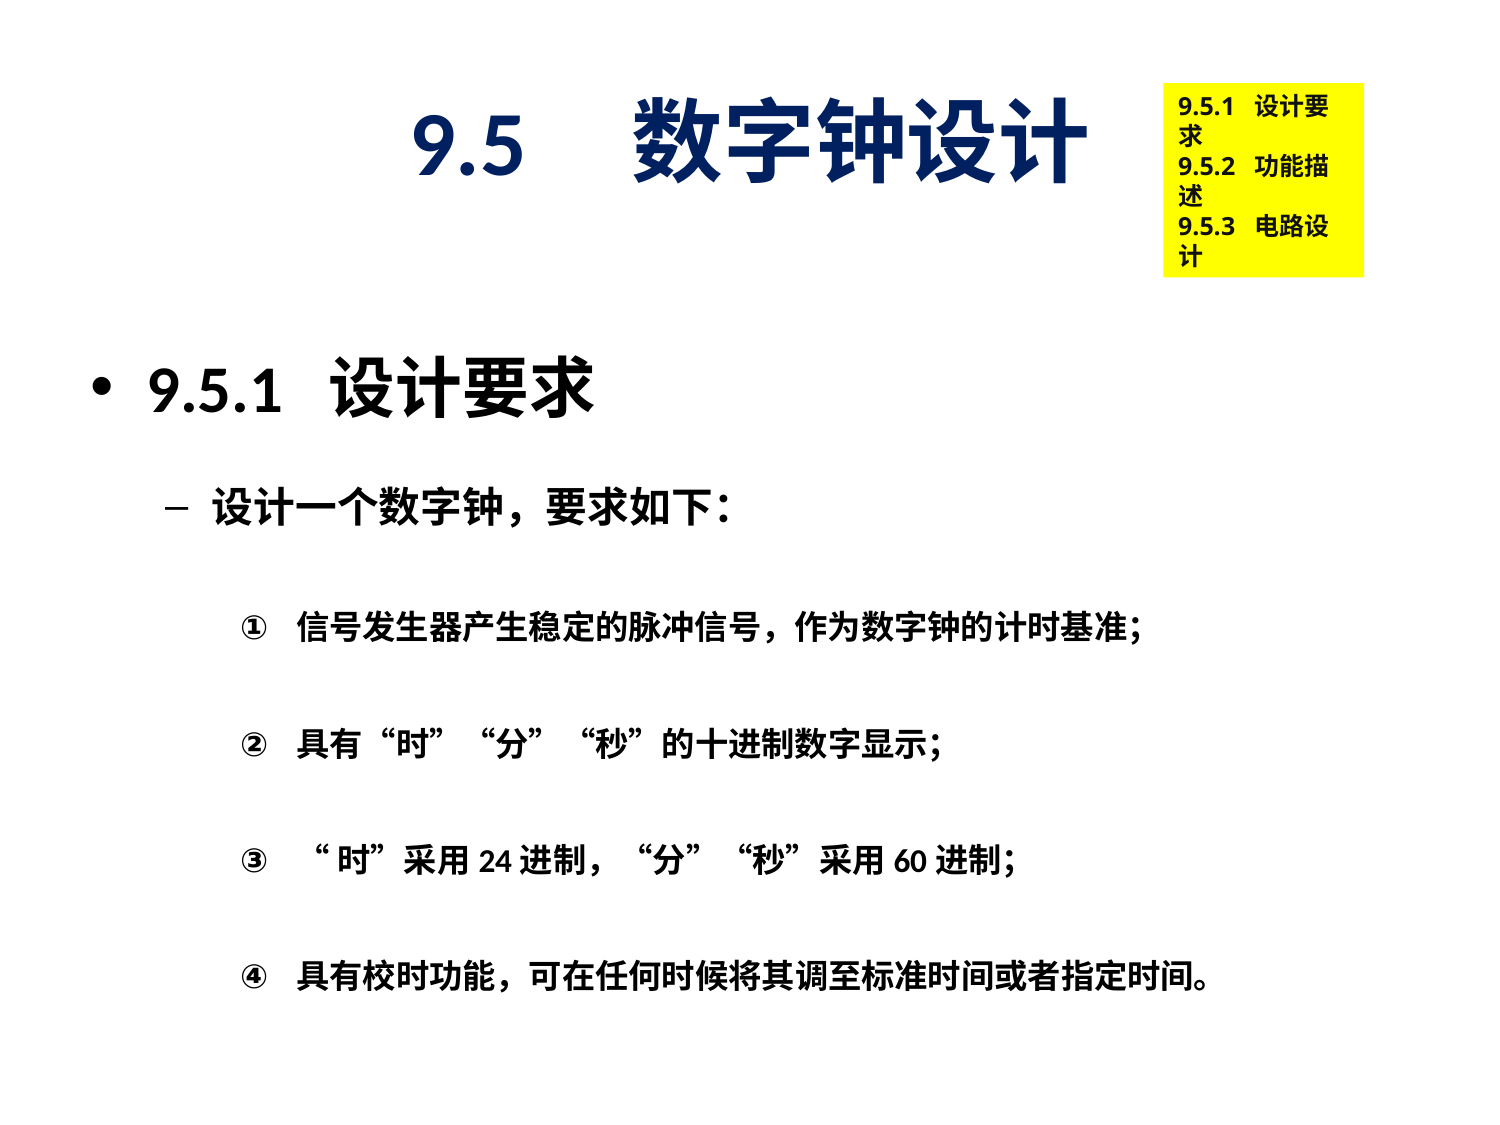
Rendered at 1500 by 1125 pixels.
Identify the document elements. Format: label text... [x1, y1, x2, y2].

list 9.5.1 设计要求 设计一个数字钟，要求如下： 信号发生器产生稳定的脉冲信号，作为数字钟的计时基准； 具有“时”“分”“秒”的十进制数字显示； “时”采用24进制，“分”“秒”采用60进制； 具有校时功能，可在任何时候将其调至标准时间或者指定时间。 [75, 338, 1425, 954]
title 9.5 数字钟设计 [75, 45, 1425, 233]
text_box 9.5.1 设计要求 9.5.2 功能描述 9.5.3 电路设计 [1163, 83, 1365, 278]
